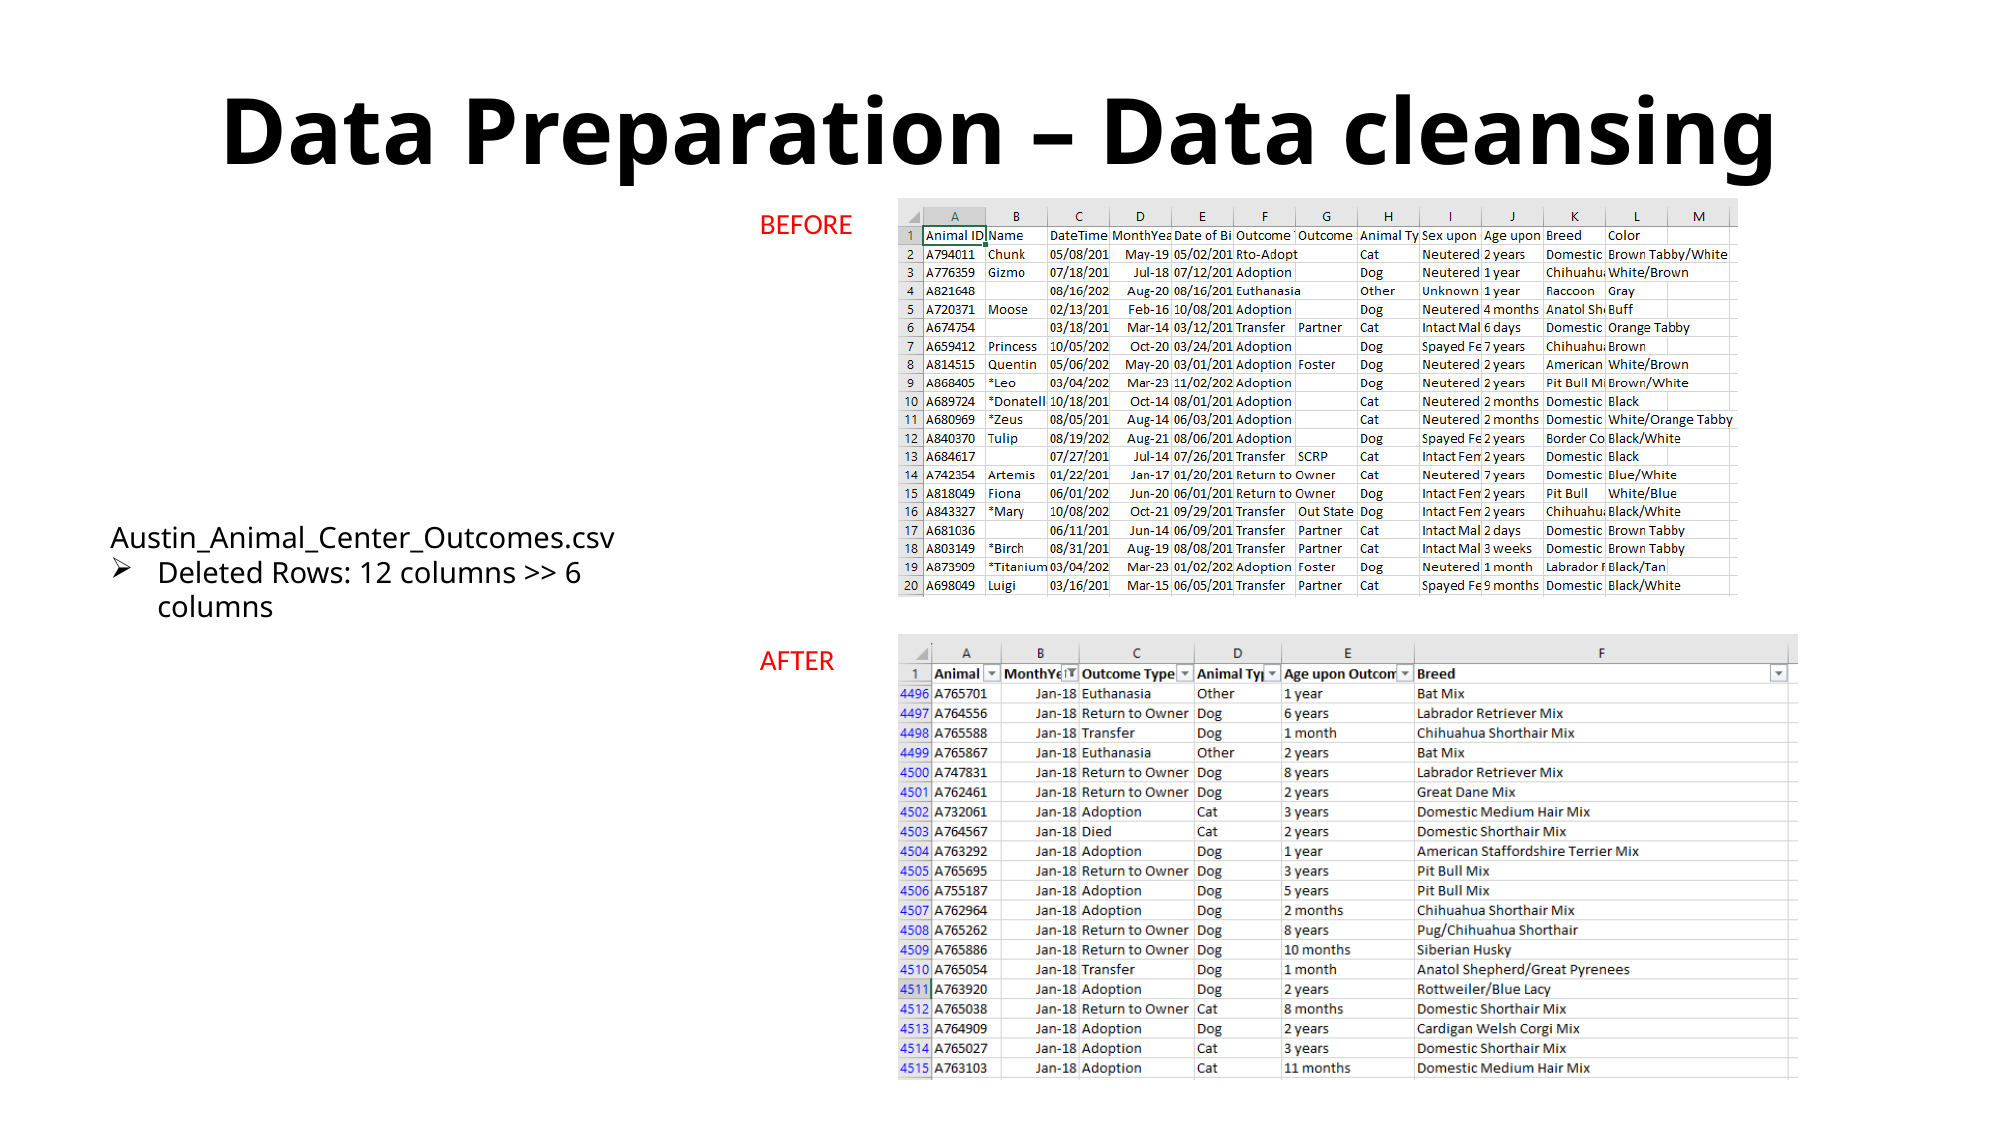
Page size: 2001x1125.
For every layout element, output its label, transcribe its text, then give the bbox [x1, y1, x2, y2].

text_box AFTER [745, 634, 850, 684]
picture [898, 634, 1798, 1080]
text_box Austin_Animal_Center_Outcomes.csv Deleted Rows: 12 columns >> 6 columns [95, 511, 717, 632]
title Data Preparation – Data cleansing [68, 25, 1932, 244]
picture [898, 198, 1738, 597]
text_box BEFORE [745, 198, 869, 248]
